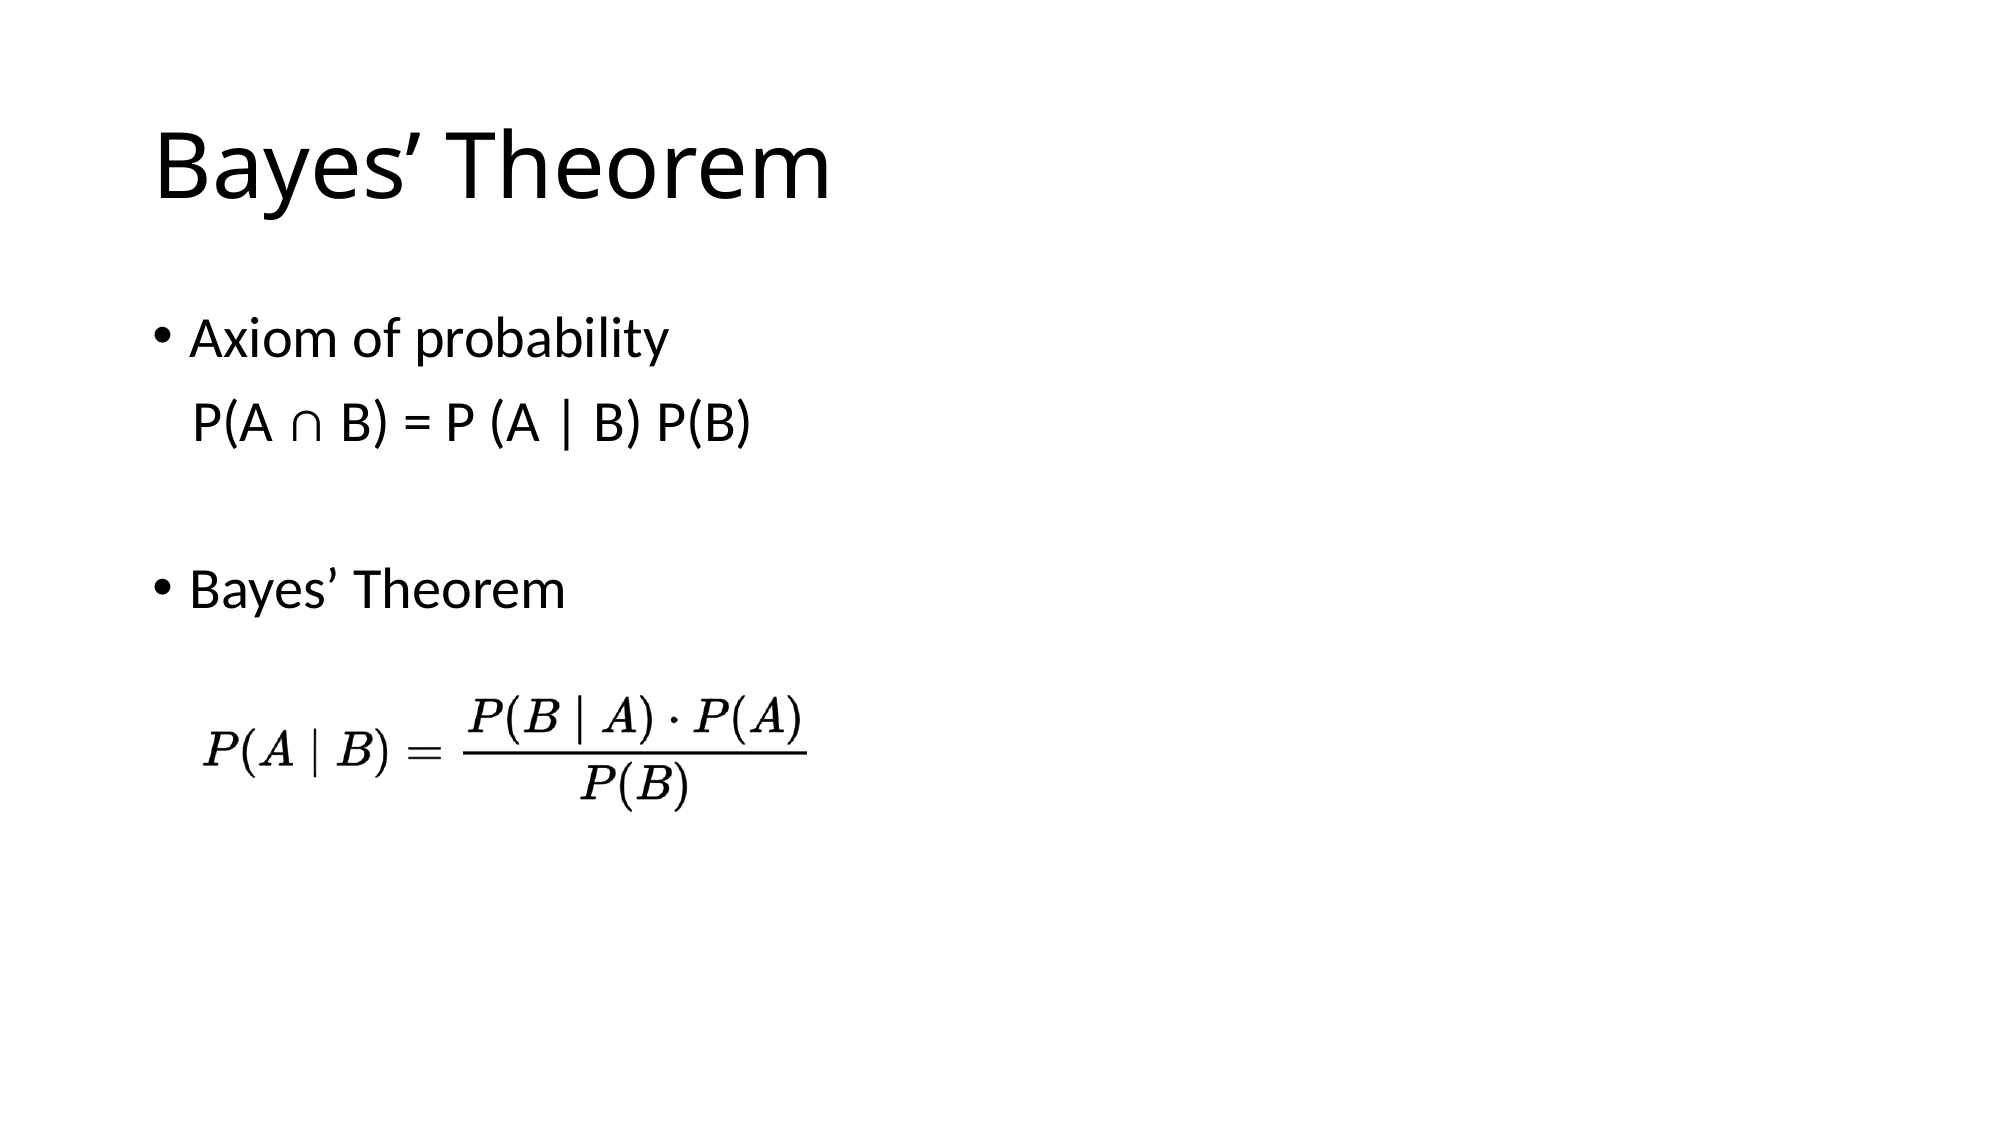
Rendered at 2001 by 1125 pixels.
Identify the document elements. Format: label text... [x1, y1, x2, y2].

list Axiom of probability P(A ∩ B) = P (A | B) P(B) Bayes’ Theorem [137, 299, 932, 1014]
title Bayes’ Theorem [137, 59, 1863, 278]
picture [198, 670, 820, 822]
